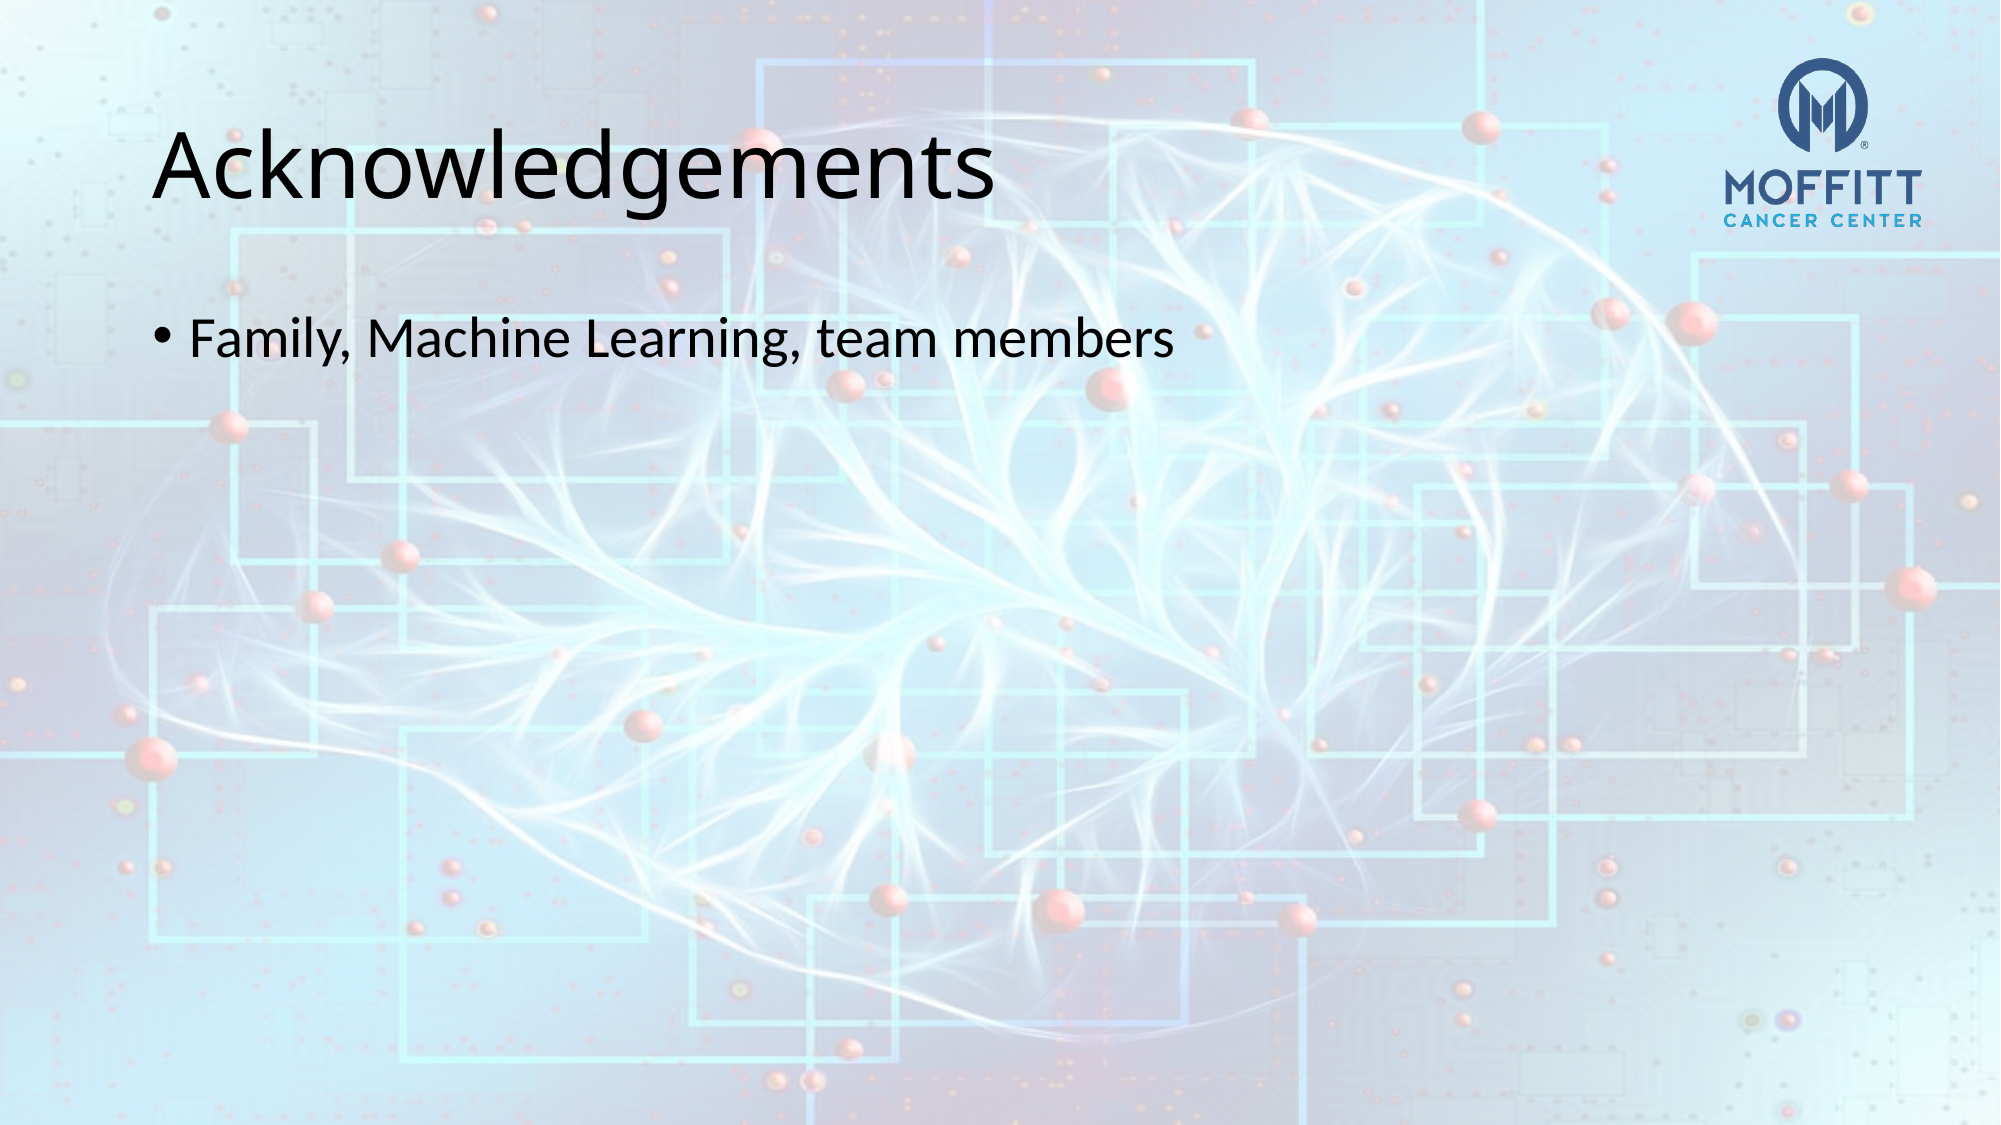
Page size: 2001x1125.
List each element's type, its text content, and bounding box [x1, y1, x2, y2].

list Family, Machine Learning, team members [137, 299, 1863, 1014]
title Acknowledgements [137, 59, 1863, 278]
picture [1724, 58, 1922, 227]
